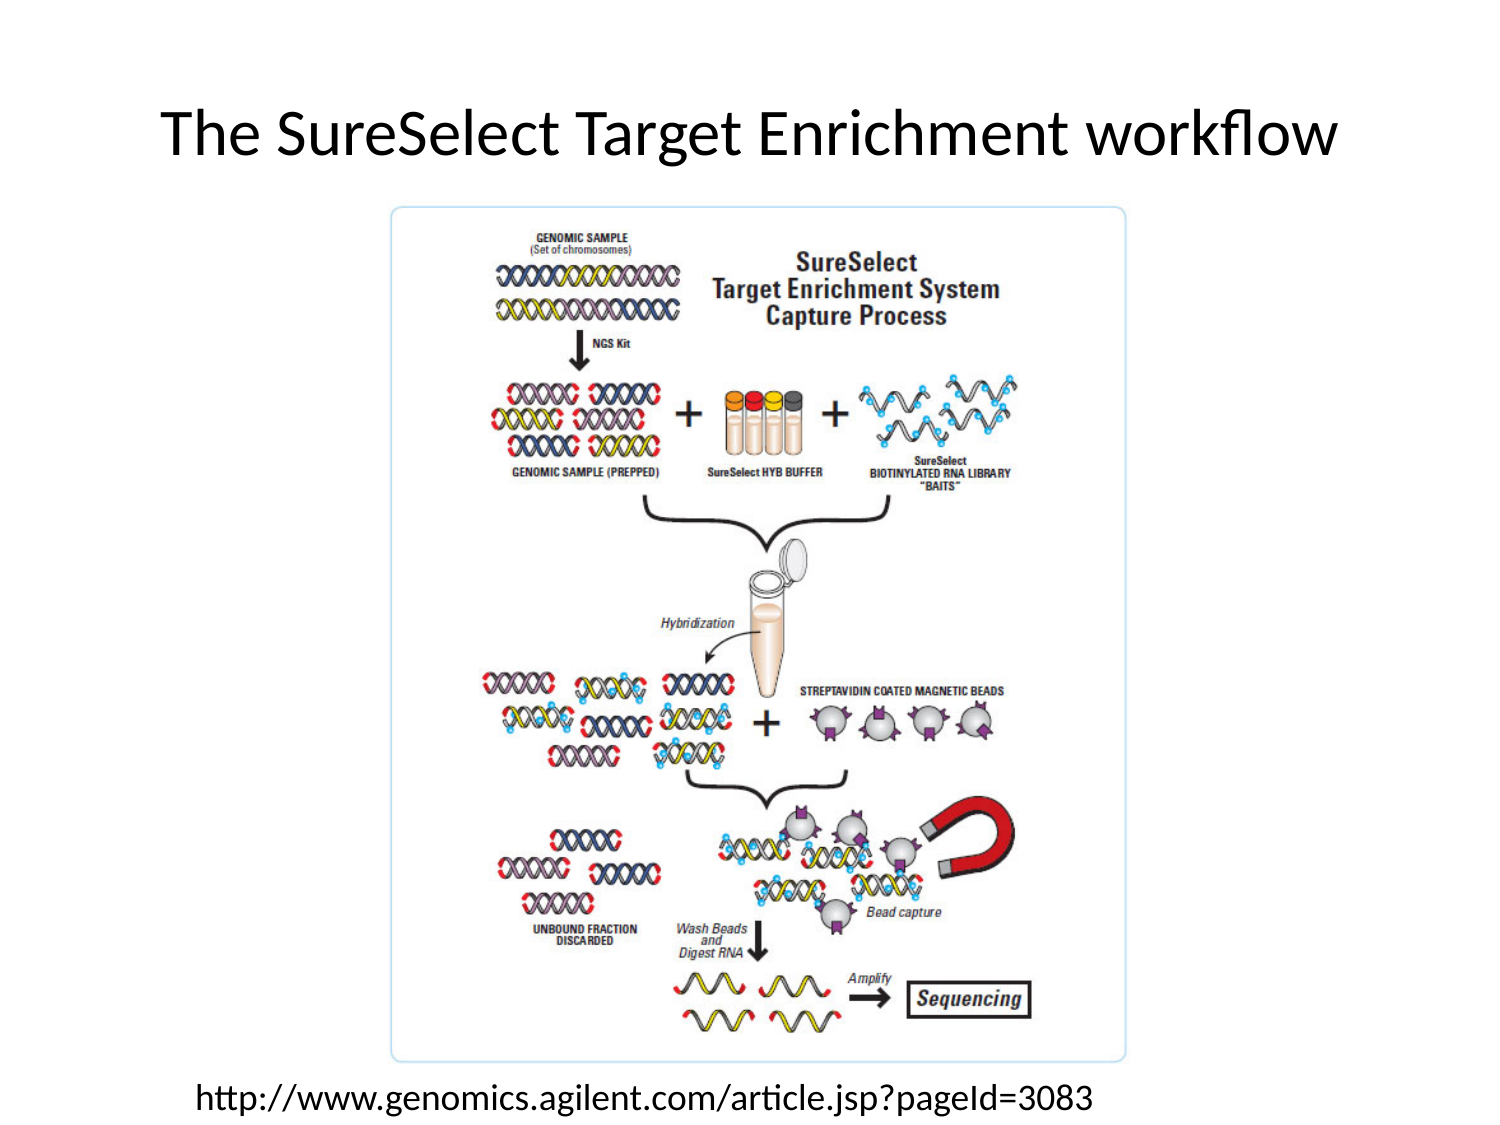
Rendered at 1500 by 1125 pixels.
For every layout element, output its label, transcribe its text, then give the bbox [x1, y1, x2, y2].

title The SureSelect Target Enrichment workflow [75, 45, 1425, 213]
picture [387, 199, 1131, 1067]
text_box http://www.genomics.agilent.com/article.jsp?pageId=3083 [180, 1065, 1110, 1125]
